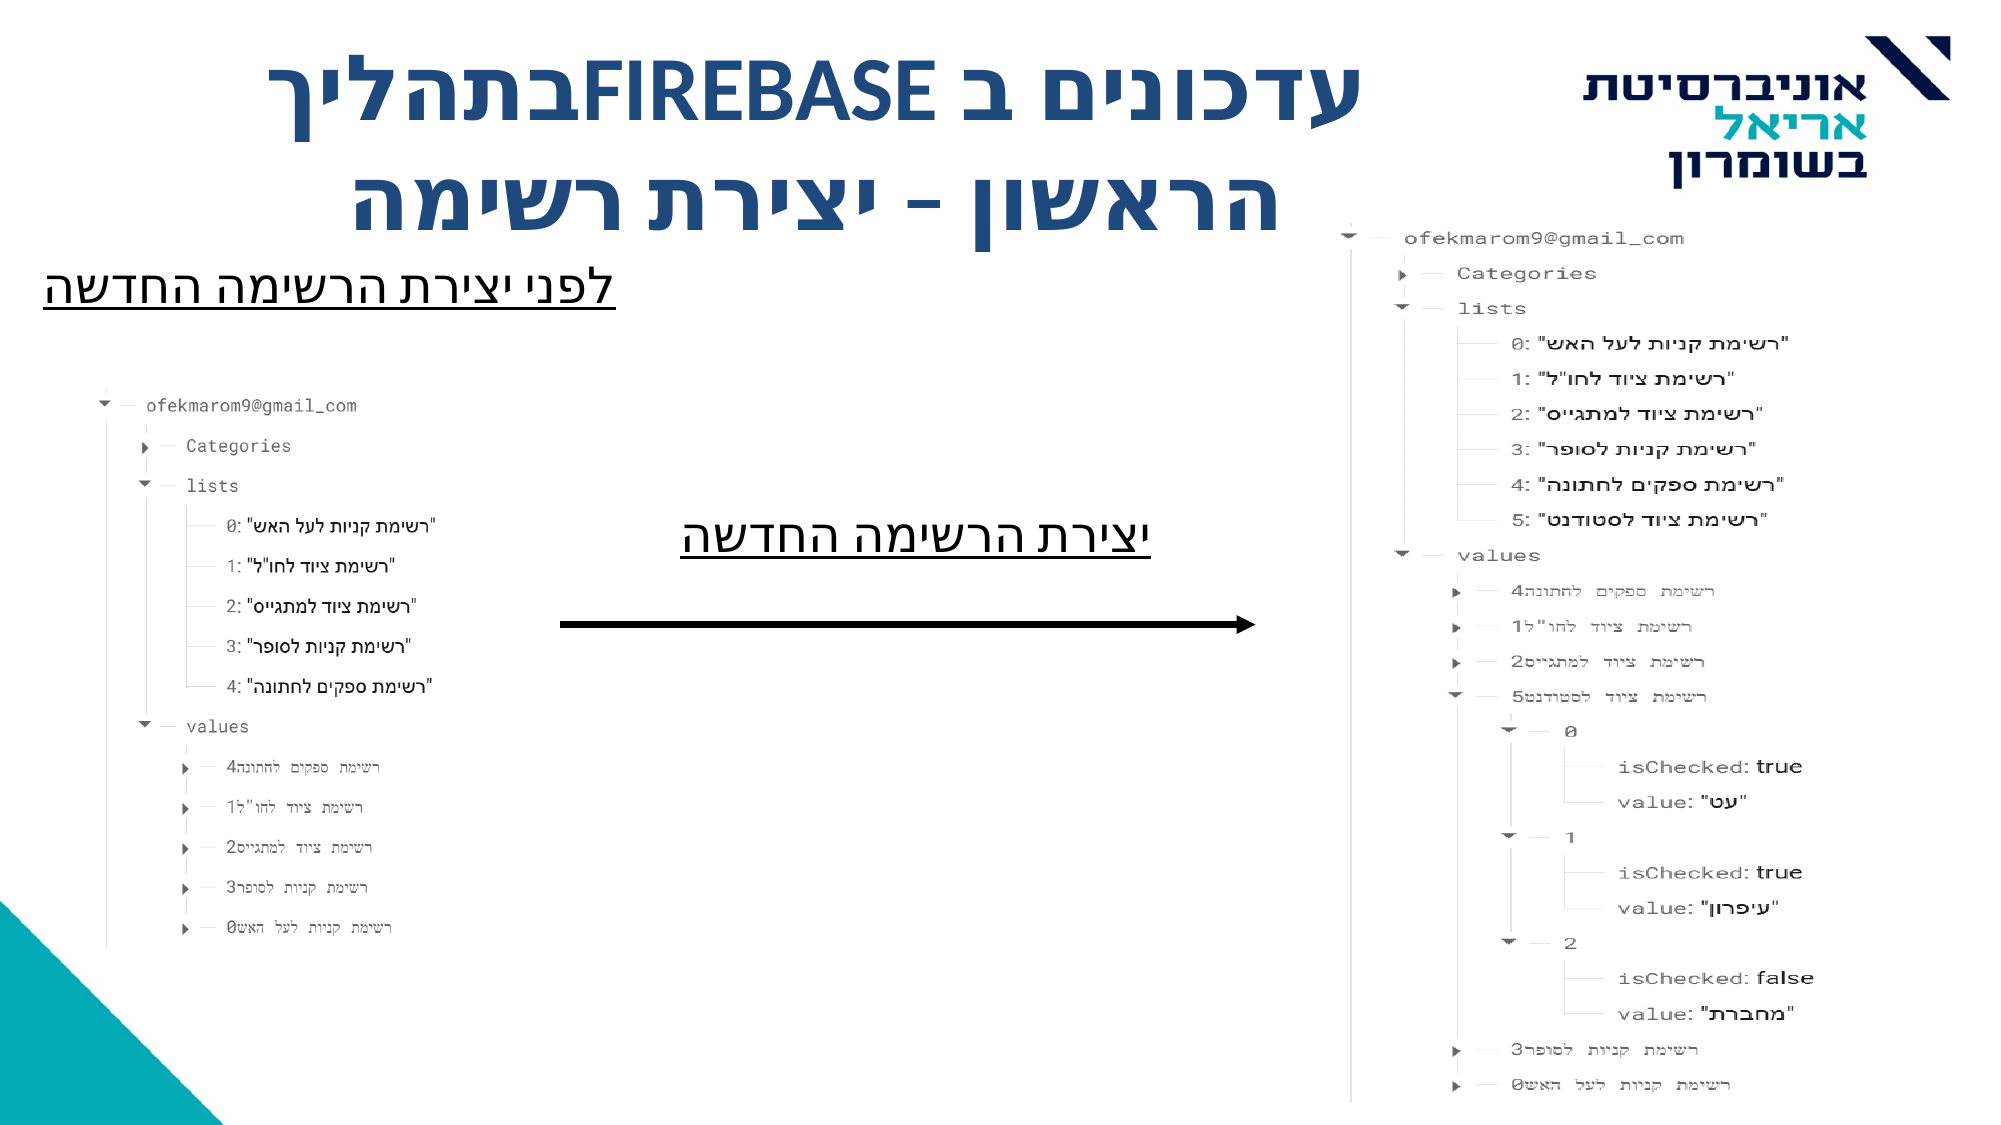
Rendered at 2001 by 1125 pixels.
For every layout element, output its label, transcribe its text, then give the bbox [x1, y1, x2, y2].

text_box יצירת הרשימה החדשה [582, 495, 1167, 599]
title עדכונים ב FIREBASEבתהליך הראשון – יצירת רשימה [99, 45, 1533, 233]
picture [0, 0, 2001, 1125]
list לפני יצירת הרשימה החדשה [0, 245, 631, 350]
